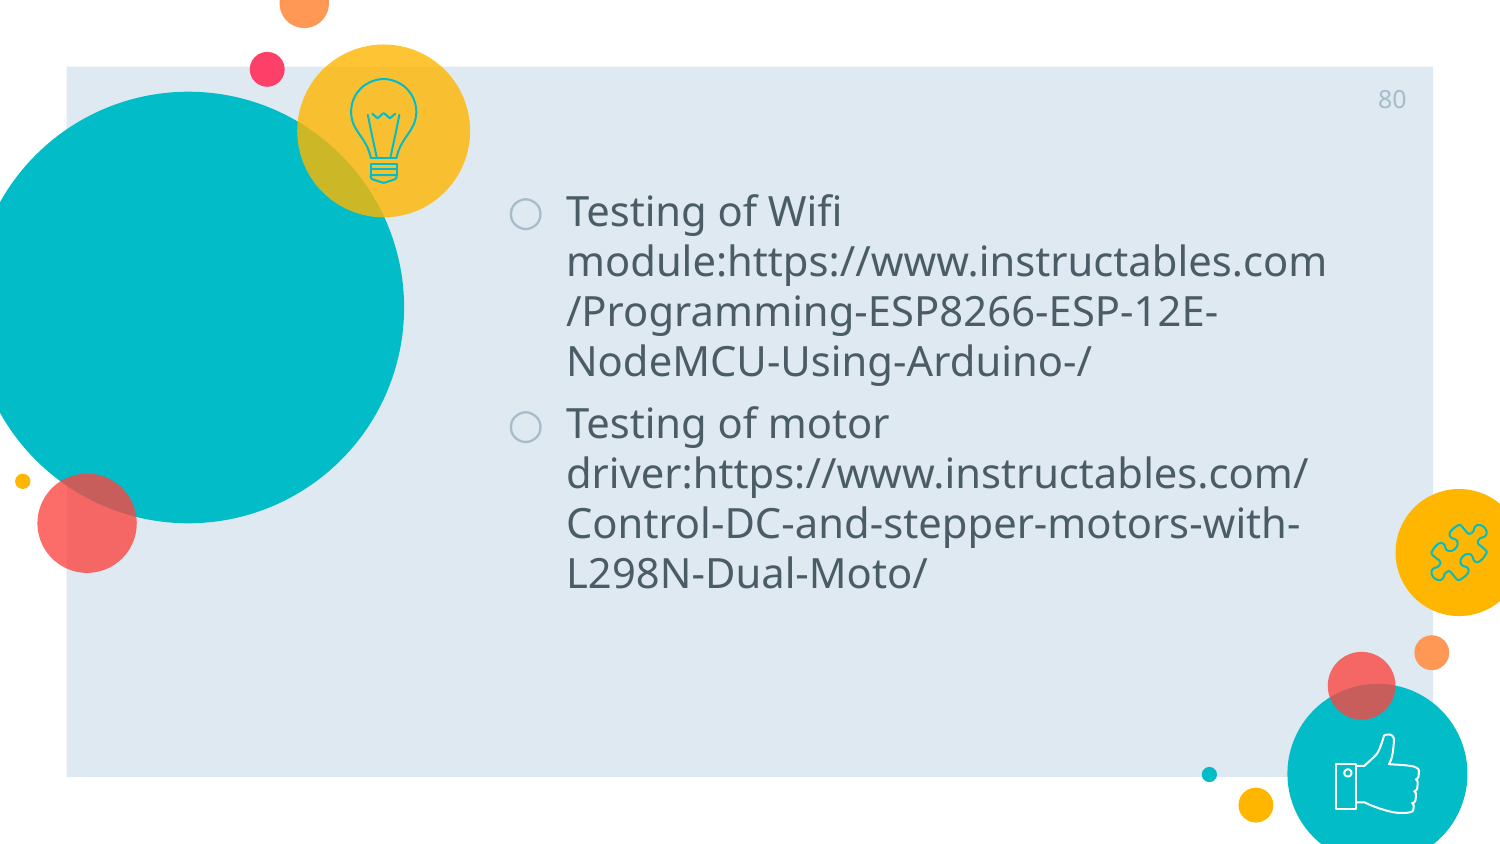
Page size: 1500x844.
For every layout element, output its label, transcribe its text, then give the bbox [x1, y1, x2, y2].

slide_number 80 [1331, 68, 1422, 134]
list Testing of Wifi module:https://www.instructables.com/Programming-ESP8266-ESP-12E-NodeMCU-Using-Arduino-/ Testing of motor driver:https://www.instructables.com/Control-DC-and-stepper-motors-with-L298N-Dual-Moto/ [476, 169, 1345, 706]
